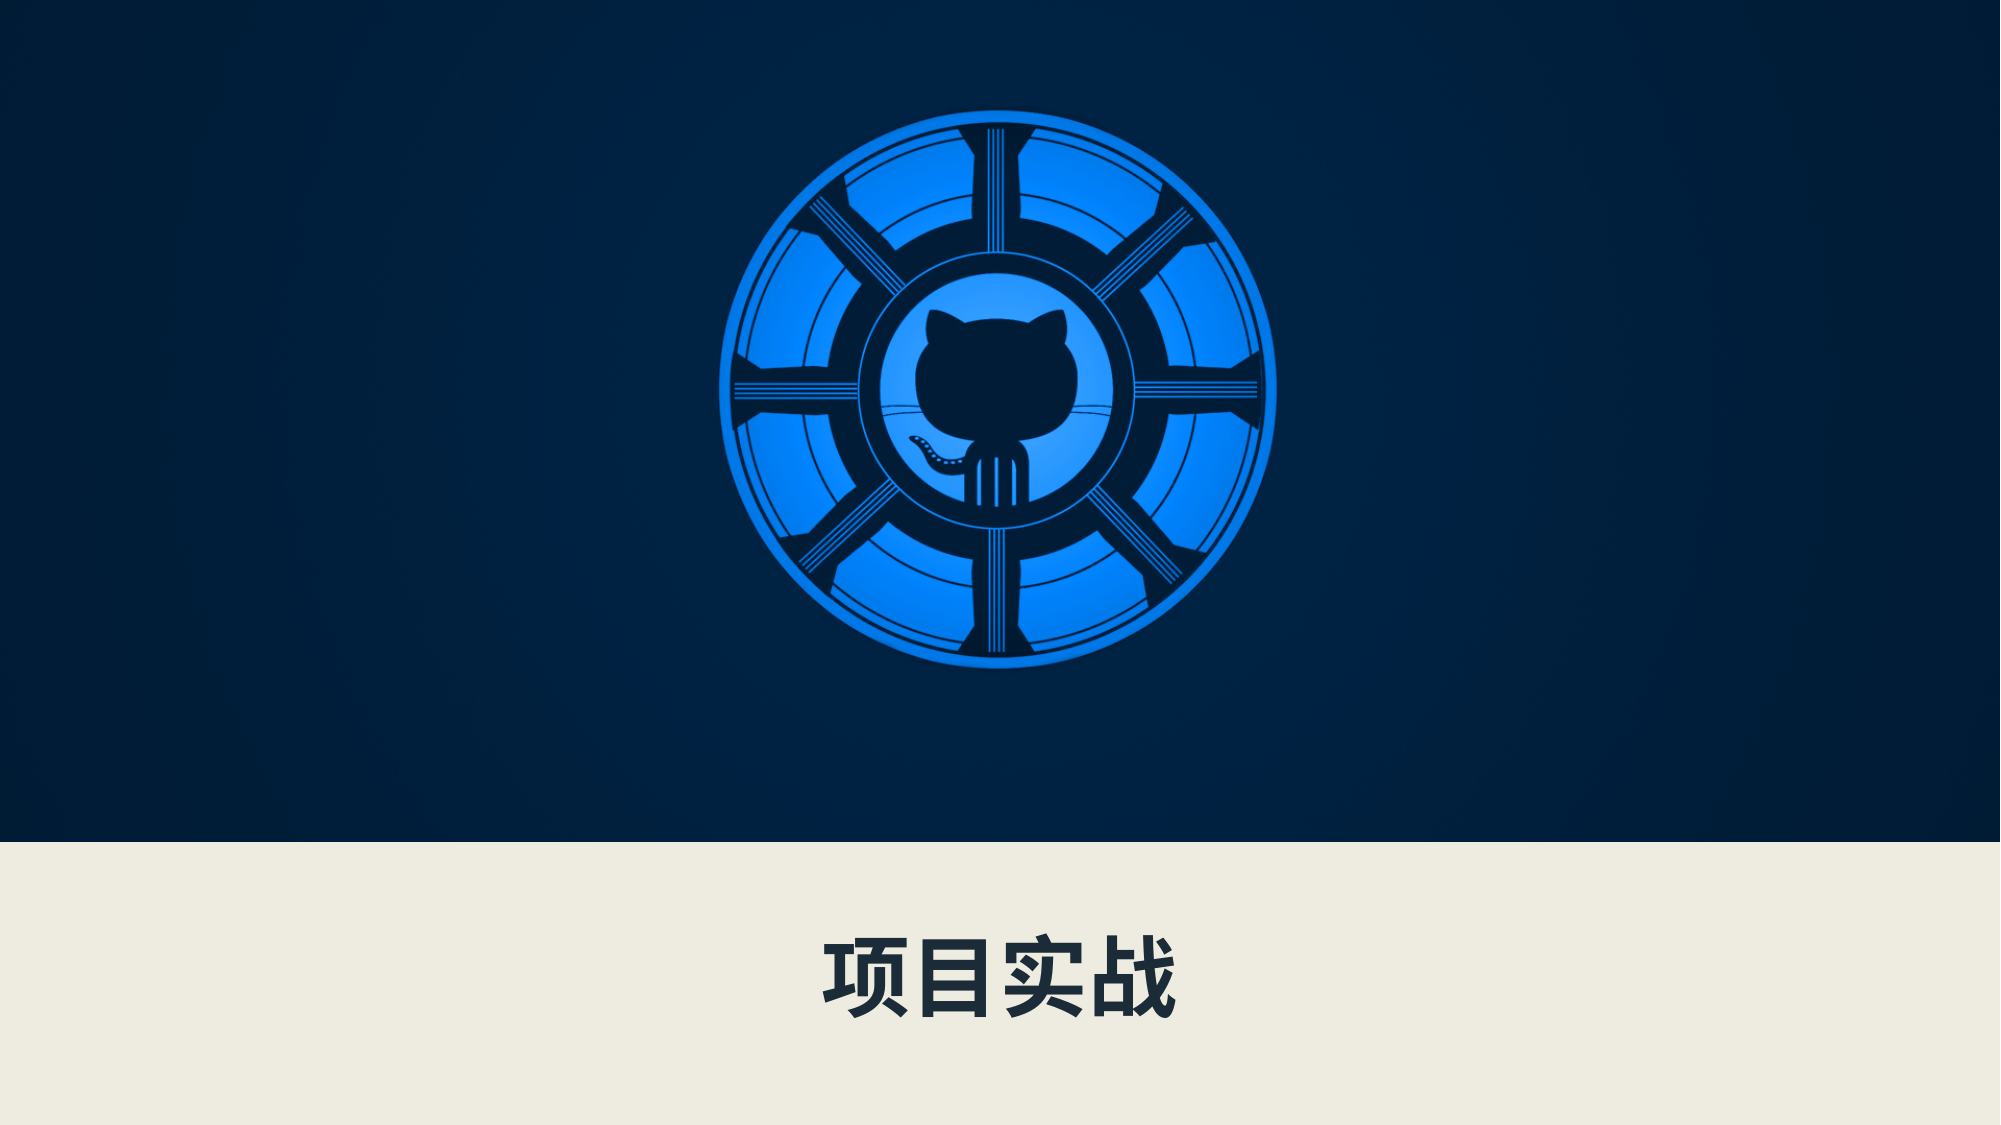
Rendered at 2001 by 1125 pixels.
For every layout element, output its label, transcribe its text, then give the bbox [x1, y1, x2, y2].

text_box 项目实战 [807, 914, 1193, 1036]
picture [0, 0, 2000, 843]
